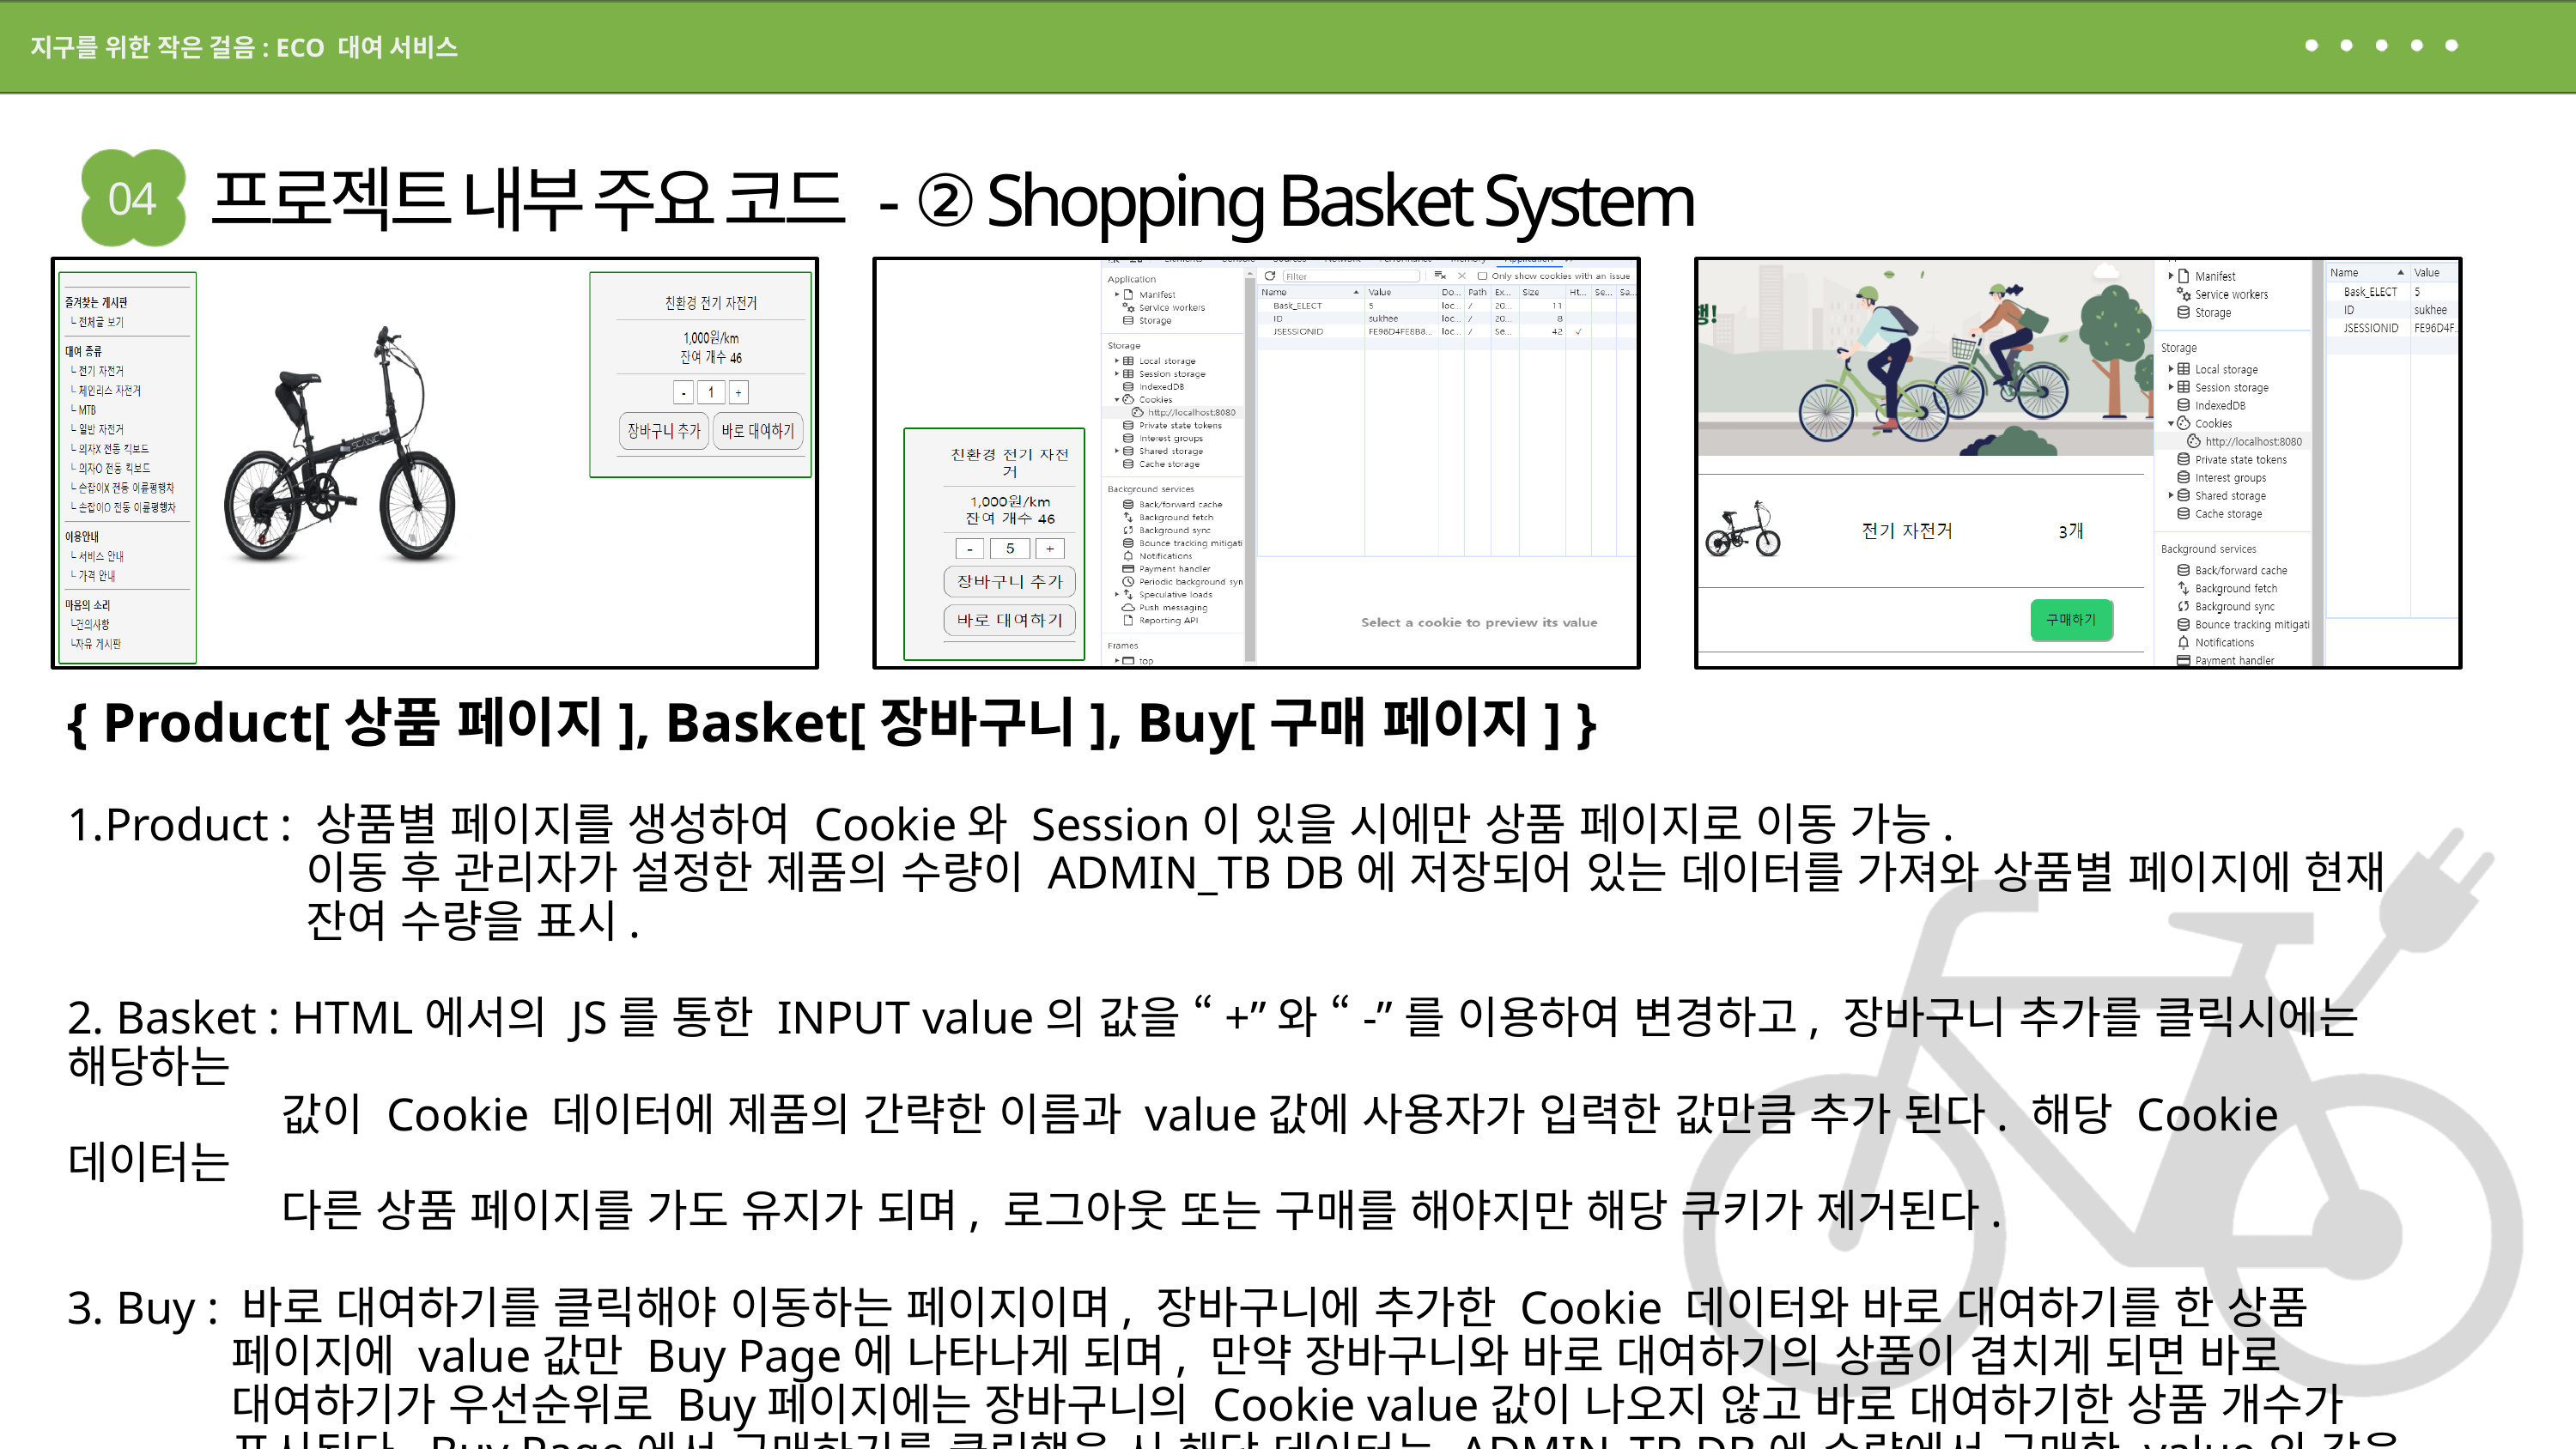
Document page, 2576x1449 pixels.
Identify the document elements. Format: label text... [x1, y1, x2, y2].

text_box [2341, 39, 2354, 53]
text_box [2375, 39, 2389, 53]
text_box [2410, 39, 2424, 53]
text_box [0, 91, 2576, 94]
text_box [1680, 825, 2527, 1401]
text_box { Product[상품 페이지], Basket[장바구니], Buy[구매 페이지] } 1.Product : 상품별 페이지를 생성하여 Cookie와 Session이 있을 시에만 상품 페이지로 이동 가능. 이동 후 관리자가 설정한 제품의 수량이 ADMIN_TB DB에 저장되어 있는 데이터를 가져와 상품별 페이지에 현재 잔여 수량을 표시. 2. Basket : HTML에서의 JS를 통한 INPUT value의 값을 “+”와 “-”를 이용하여 변경하고, 장바구니 추가를 클릭시에는 해당하는 값이 Cookie 데이터에 제품의 간략한 이름과 value값에 사용자가 입력한 값만큼 추가 된다. 해당 Cookie 데이터는 다른 상품 페이지를 가도 유지가 되며, 로그아웃 또는 구매를 해야지만 해당 쿠키가 제거된다. 3. Buy : 바로 대여하기를 클릭해야 이동하는 페이지이며, 장바구니에 추가한 Cookie 데이터와 바로 대여하기를 한 상품 페이지에 value값만 Buy Page에 나타나게 되며, 만약 장바구니와 바로 대여하기의 상품이 겹치게 되면 바로 대여하기가 우선순위로 Buy페이지에는 장바구니의 Cookie value값이 나오지 않고 바로 대여하기한 상품 개수가 표시된다. Buy Page에서 구매하기를 클릭했을 시 해당 데이터는 ADMIN_TB DB에 수량에서 구매한 value의 값을 차감하여 ADMIN_TB DB에 저장한뒤, 모든 상품별 페이지에 반영하게 된다. [54, 698, 2459, 1449]
picture [876, 260, 1637, 667]
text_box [0, 10, 2576, 90]
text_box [2445, 39, 2459, 53]
picture [54, 260, 816, 667]
picture [1698, 260, 2459, 667]
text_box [2306, 39, 2319, 53]
text_box 프로젝트 내부 주요 코드 - ② Shopping Basket System [196, 148, 2287, 247]
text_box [67, 149, 197, 248]
